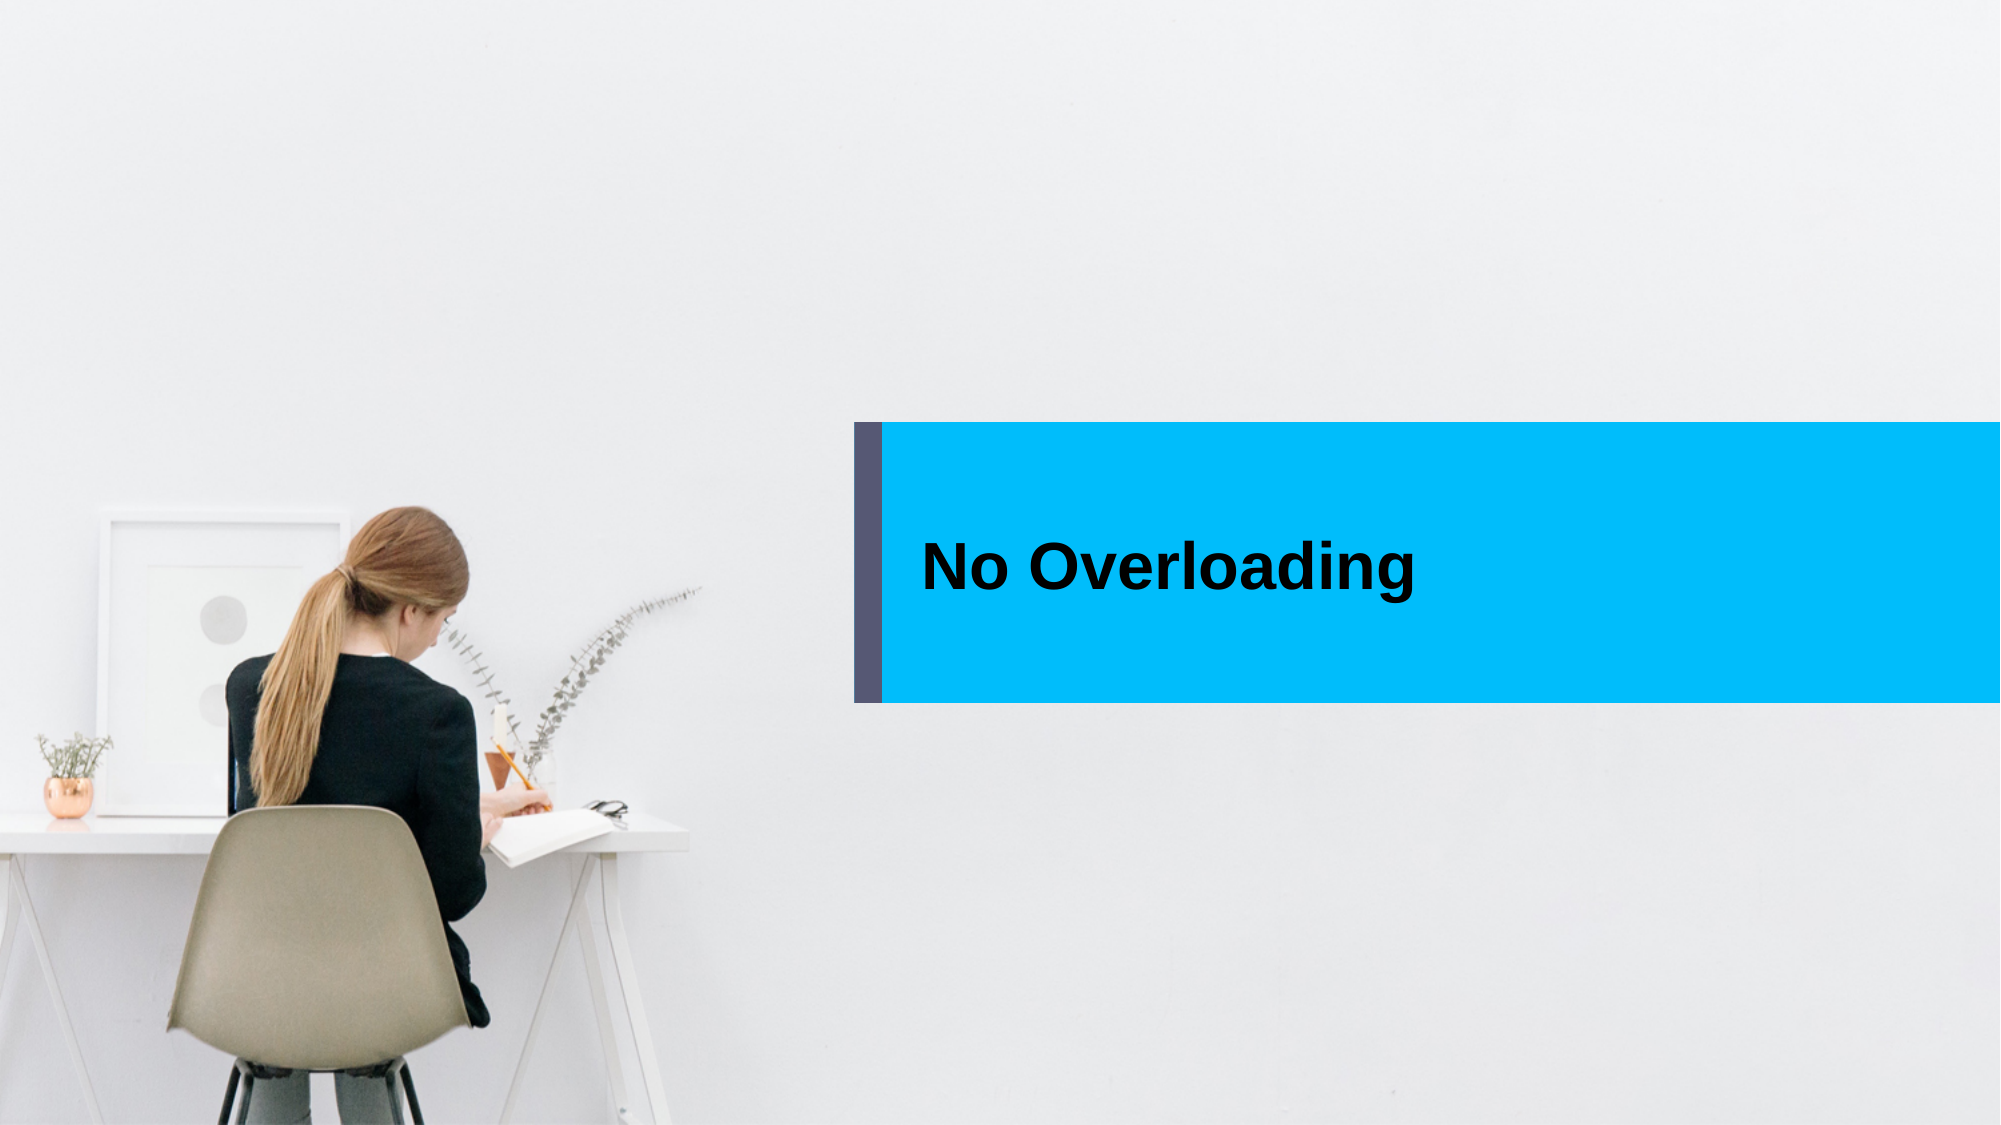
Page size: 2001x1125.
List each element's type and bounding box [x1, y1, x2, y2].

text_box [854, 422, 2000, 703]
picture [0, 0, 2001, 1125]
